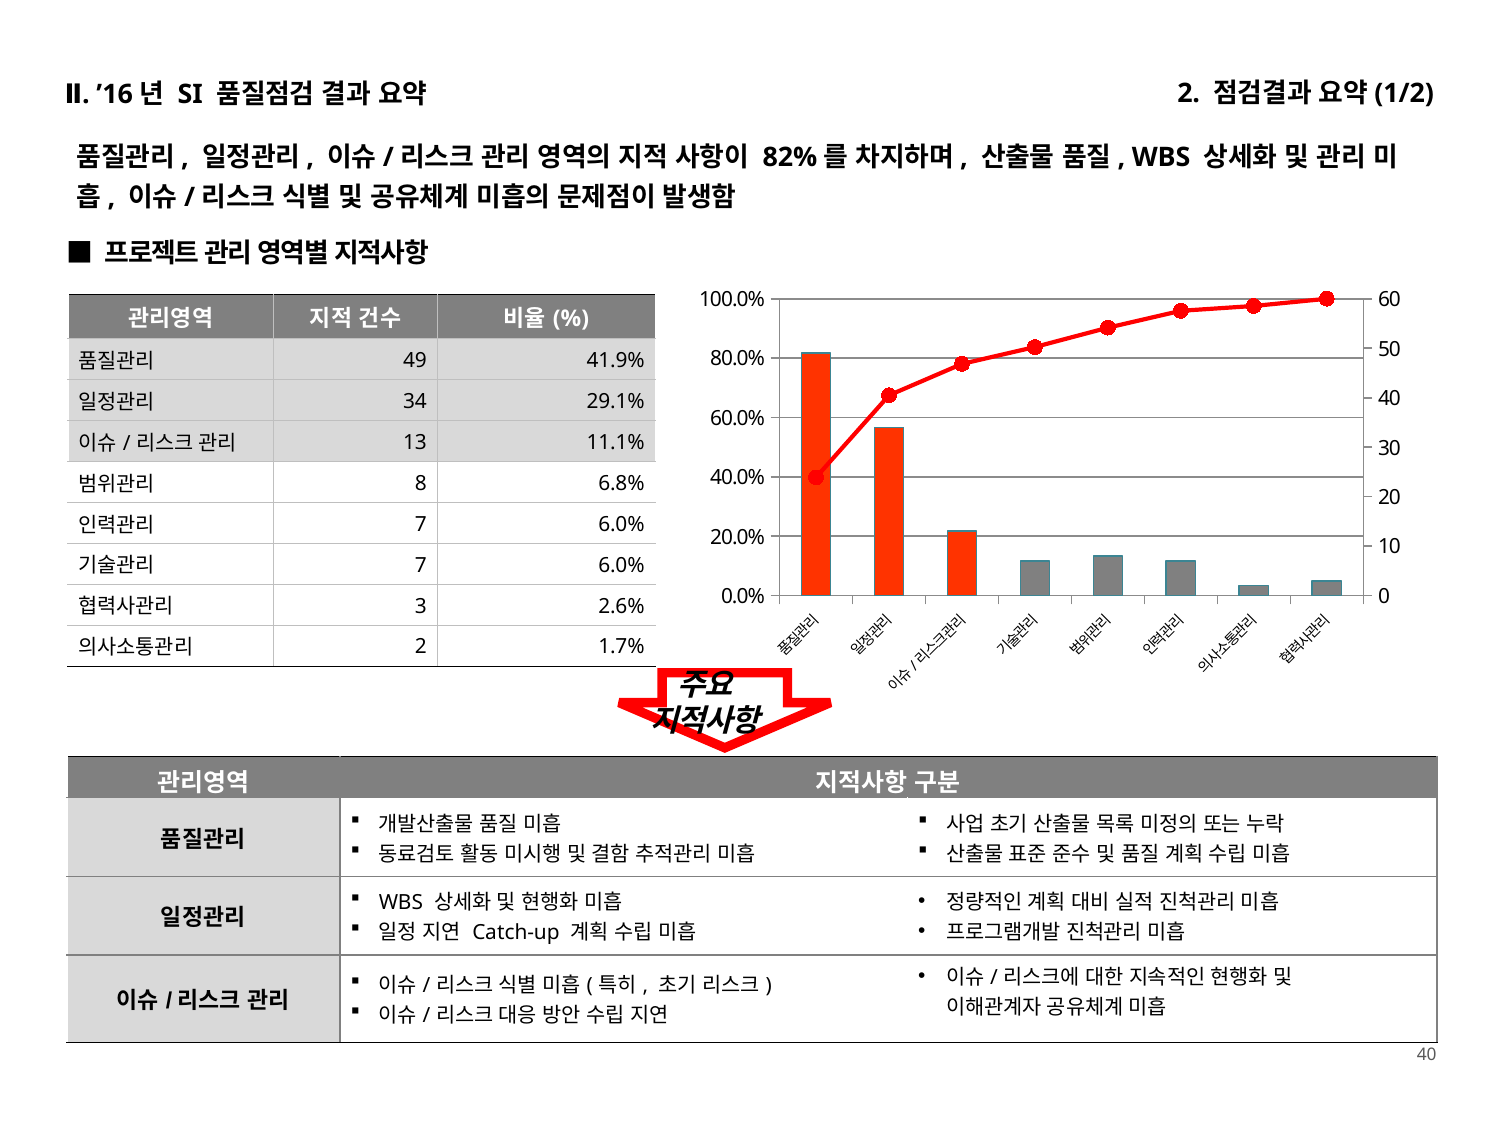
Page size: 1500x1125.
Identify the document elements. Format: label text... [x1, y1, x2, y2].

table_cell 일정관리 [69, 380, 273, 420]
table_cell WBS 상세화 및 현행화 미흡 일정 지연 Catch-up 계획 수립 미흡 [341, 877, 907, 954]
text_box 품질관리, 일정관리, 이슈/리스크 관리 영역의 지적 사항이 82%를 차지하며, 산출물 품질, WBS 상세화 및 관리 미흡, 이슈/리스크 식별 및 공유체계 미흡의 문제점이 발생함 [62, 124, 1448, 214]
table_cell 개발산출물 품질 미흡 동료검토 활동 미시행 및 결함 추적관리 미흡 [341, 798, 907, 876]
table_cell 범위관리 [69, 462, 273, 502]
table_cell 6.8% [438, 462, 655, 502]
table_cell 기술관리 [69, 544, 273, 584]
table_cell 품질관리 [69, 339, 273, 379]
table_cell 7 [274, 544, 437, 584]
table_cell 13 [274, 421, 437, 461]
chart [684, 275, 1415, 705]
table_cell 34 [274, 380, 437, 420]
table_header 지적 건수 [274, 295, 437, 338]
text_box 주요 지적사항 [422, 664, 995, 739]
text_box 2. 점검결과 요약(1/2) [1010, 52, 1448, 120]
table_cell 정량적인 계획 대비 실적 진척관리 미흡 프로그램개발 진척관리 미흡 [908, 877, 1436, 954]
table_cell 11.1% [438, 421, 655, 461]
table_cell 인력관리 [69, 503, 273, 543]
table_cell 29.1% [438, 380, 655, 420]
table_cell 7 [274, 503, 437, 543]
table_header 관리영역 [68, 757, 339, 797]
table_cell 49 [274, 339, 437, 379]
text_box [704, 739, 746, 748]
text_box 40 [1100, 1027, 1451, 1083]
table_cell 8 [274, 462, 437, 502]
table_cell 협력사관리 [69, 585, 273, 625]
table_cell 이슈/리스크 관리 [68, 956, 339, 1042]
table_cell 2.6% [438, 585, 655, 625]
table_header 지적사항 구분 [341, 757, 1436, 797]
table_cell 의사소통관리 [69, 626, 273, 666]
text_box ■ 프로젝트 관리 영역별 지적사항 [66, 235, 639, 268]
table_cell 이슈/리스크에 대한 지속적인 현행화 및 이해관계자 공유체계 미흡 [908, 956, 1436, 1042]
table_cell 일정관리 [68, 877, 339, 954]
table_cell 이슈/리스크 식별 미흡(특히, 초기 리스크) 이슈/리스크 대응 방안 수립 지연 [341, 956, 907, 1042]
table_header 관리영역 [69, 295, 273, 338]
table_cell 1.7% [438, 626, 655, 664]
table_cell 2 [274, 626, 437, 666]
table_cell 이슈/리스크 관리 [69, 421, 273, 461]
table_cell 사업 초기 산출물 목록 미정의 또는 누락 산출물 표준 준수 및 품질 계획 수립 미흡 [908, 798, 1436, 876]
table_cell 3 [274, 585, 437, 625]
table_cell 품질관리 [68, 798, 339, 876]
table_cell 41.9% [438, 339, 655, 379]
table_cell 6.0% [438, 544, 655, 584]
table_header 비율(%) [438, 295, 655, 338]
table_cell 6.0% [438, 503, 655, 543]
text_box Ⅱ. ’16년 SI 품질점검 결과 요약 [50, 53, 1252, 122]
